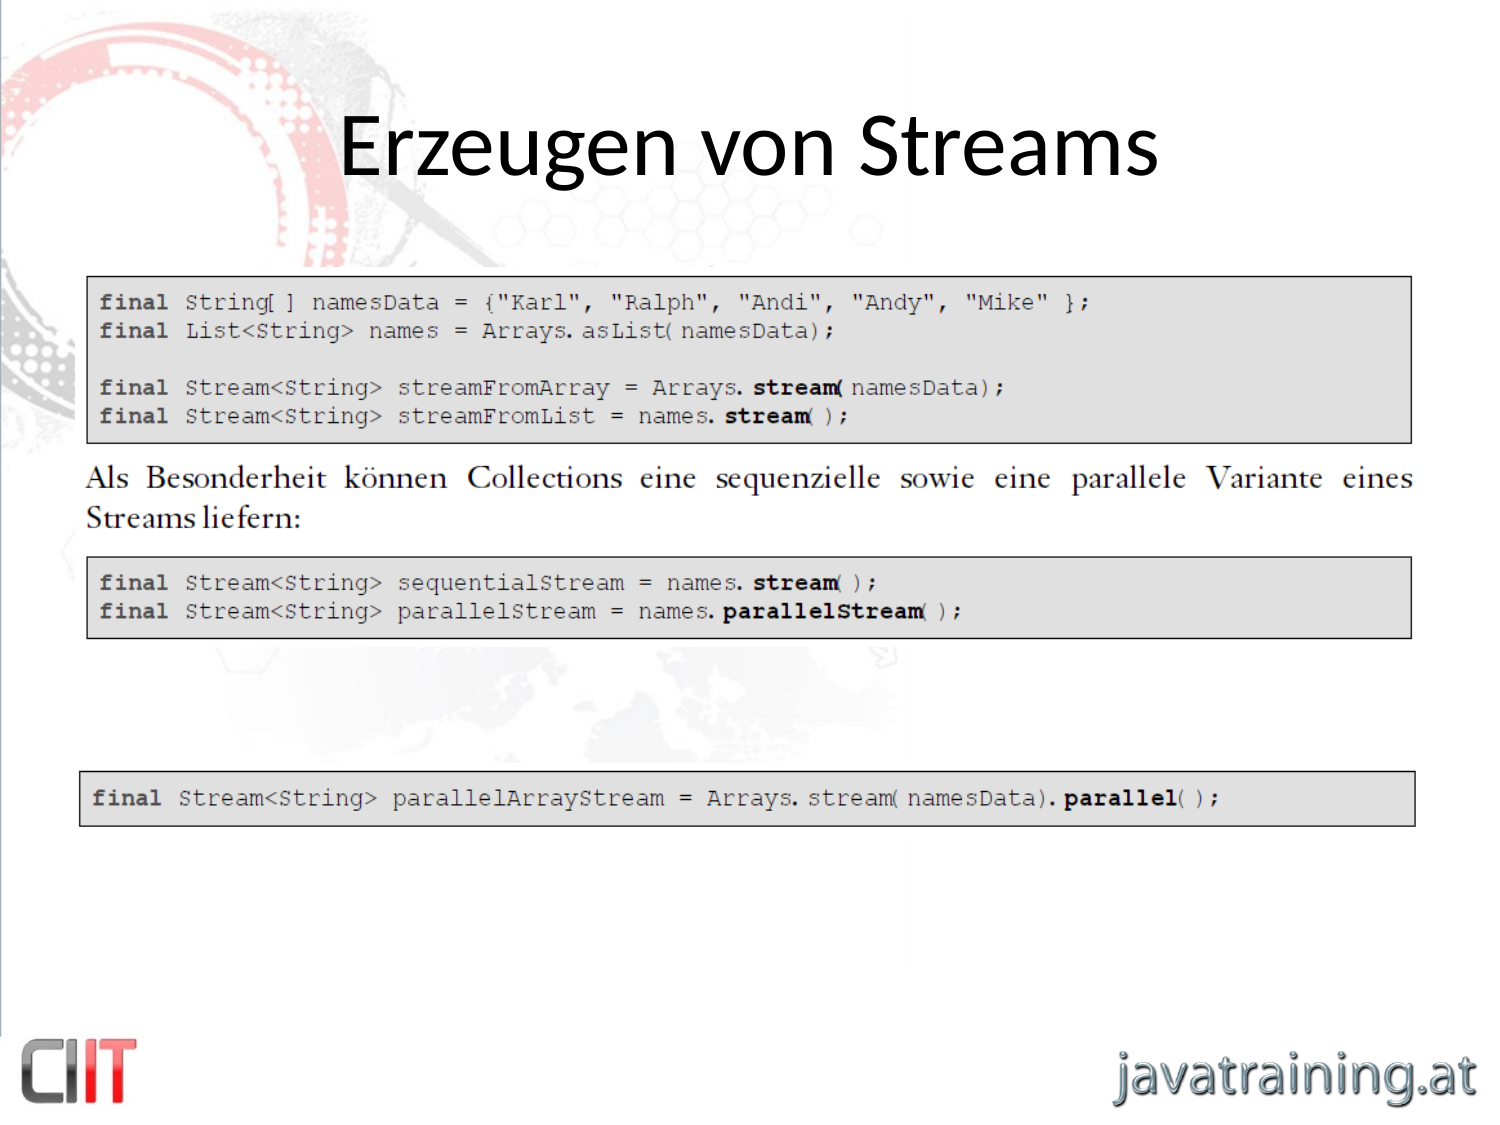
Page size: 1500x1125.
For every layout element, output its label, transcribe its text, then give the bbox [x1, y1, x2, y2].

picture [0, 0, 1500, 1125]
title Erzeugen von Streams [75, 45, 1425, 233]
